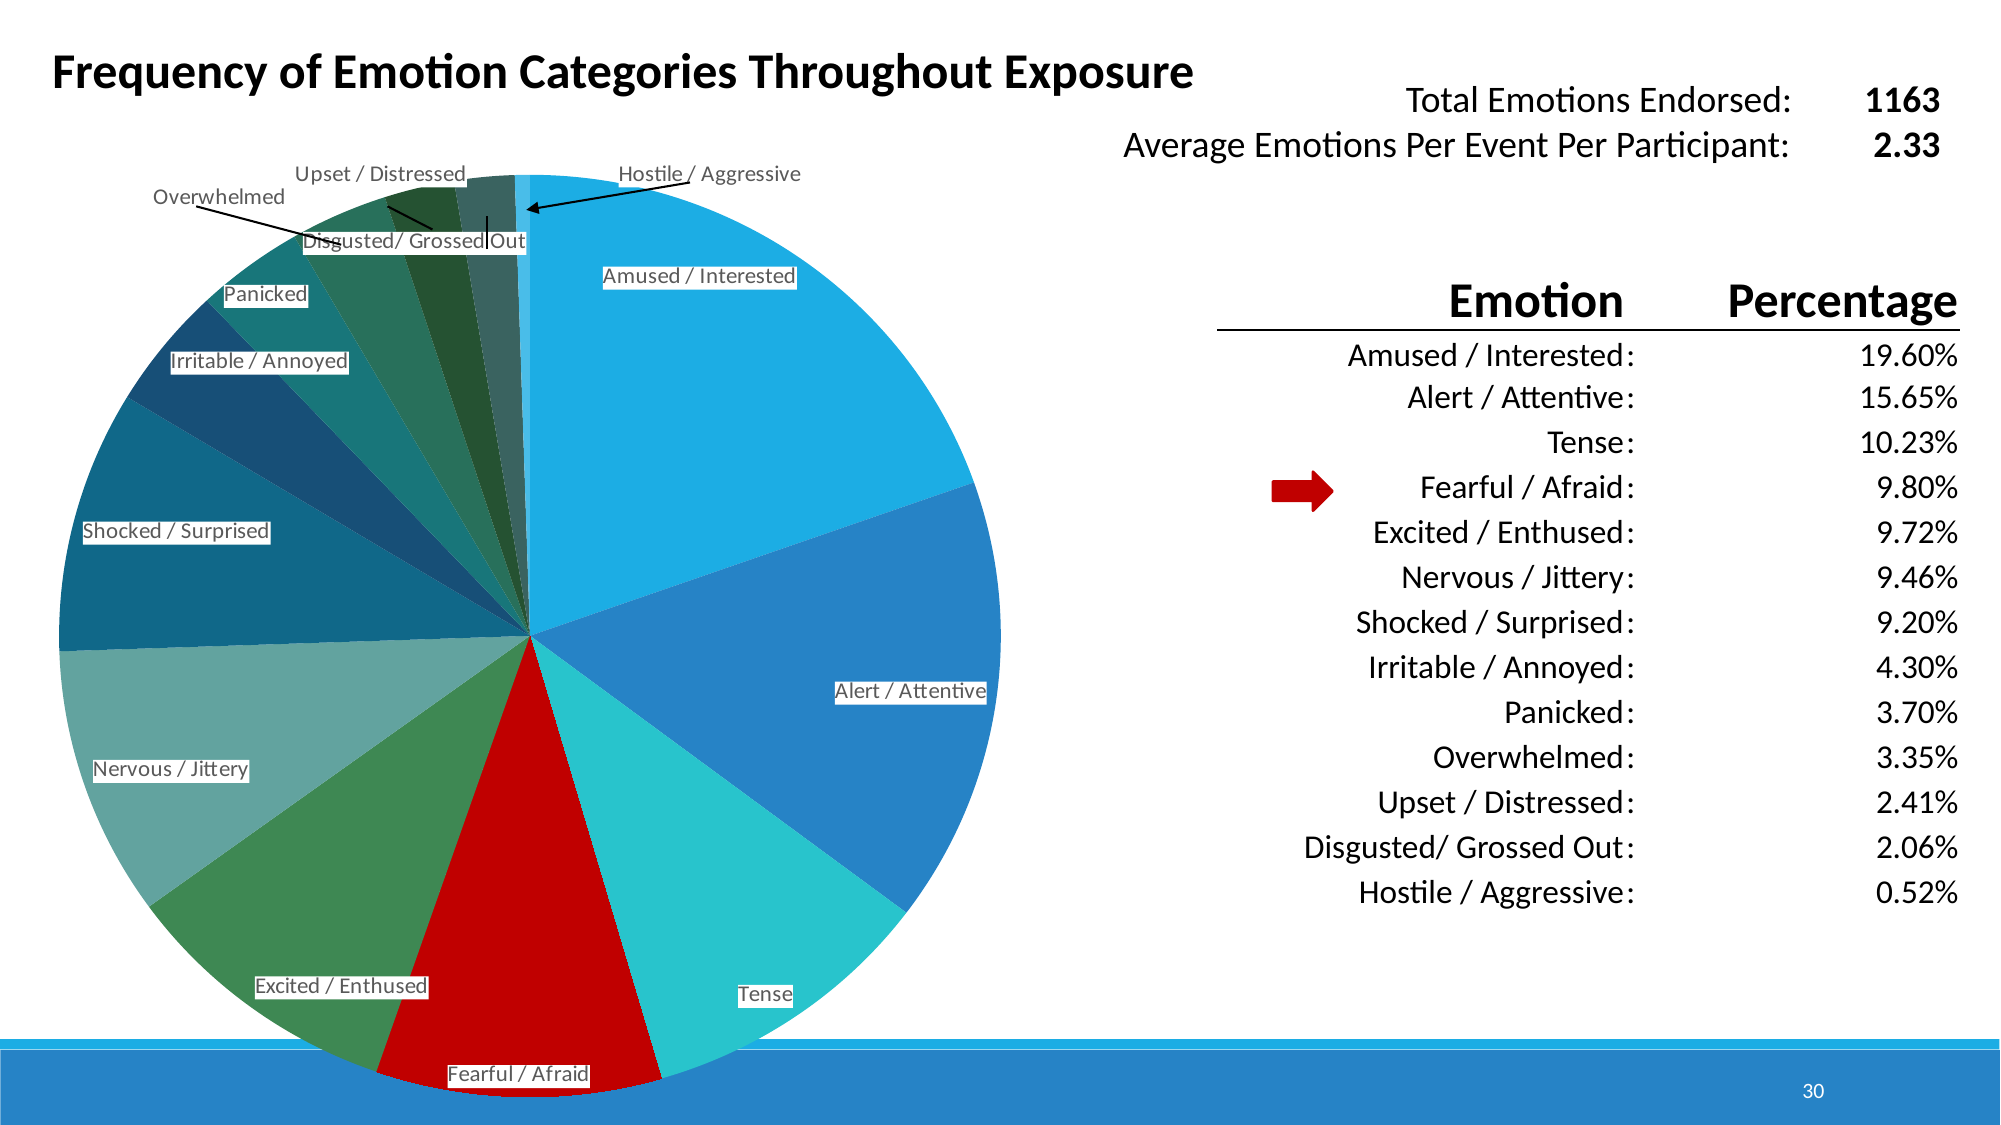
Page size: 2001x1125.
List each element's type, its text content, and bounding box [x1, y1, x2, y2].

table_cell 2.41% [1634, 776, 1960, 821]
text_box Total Emotions Endorsed: 1163 Average Emotions Per Event Per Participant: 2.33 [1108, 67, 1956, 263]
chart [0, 142, 1621, 1125]
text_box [525, 181, 691, 211]
table_cell 3.70% [1634, 686, 1960, 731]
table_cell 9.72% [1634, 506, 1960, 551]
slide_number 30 [1631, 1059, 1840, 1120]
table_cell 2.06% [1634, 821, 1960, 866]
table_cell 9.46% [1634, 551, 1960, 596]
table_cell 15.65% [1634, 375, 1960, 416]
table_cell 9.20% [1634, 596, 1960, 641]
table_cell 0.52% [1634, 866, 1960, 911]
table_cell 10.23% [1634, 416, 1960, 461]
table_cell 9.80% [1634, 461, 1960, 506]
table_cell 19.60% [1634, 331, 1960, 375]
table_header Percentage [1634, 269, 1960, 329]
table_cell 3.35% [1634, 731, 1960, 776]
text_box Frequency of Emotion Categories Throughout Exposure [37, 31, 1218, 107]
table_cell 4.30% [1634, 641, 1960, 686]
